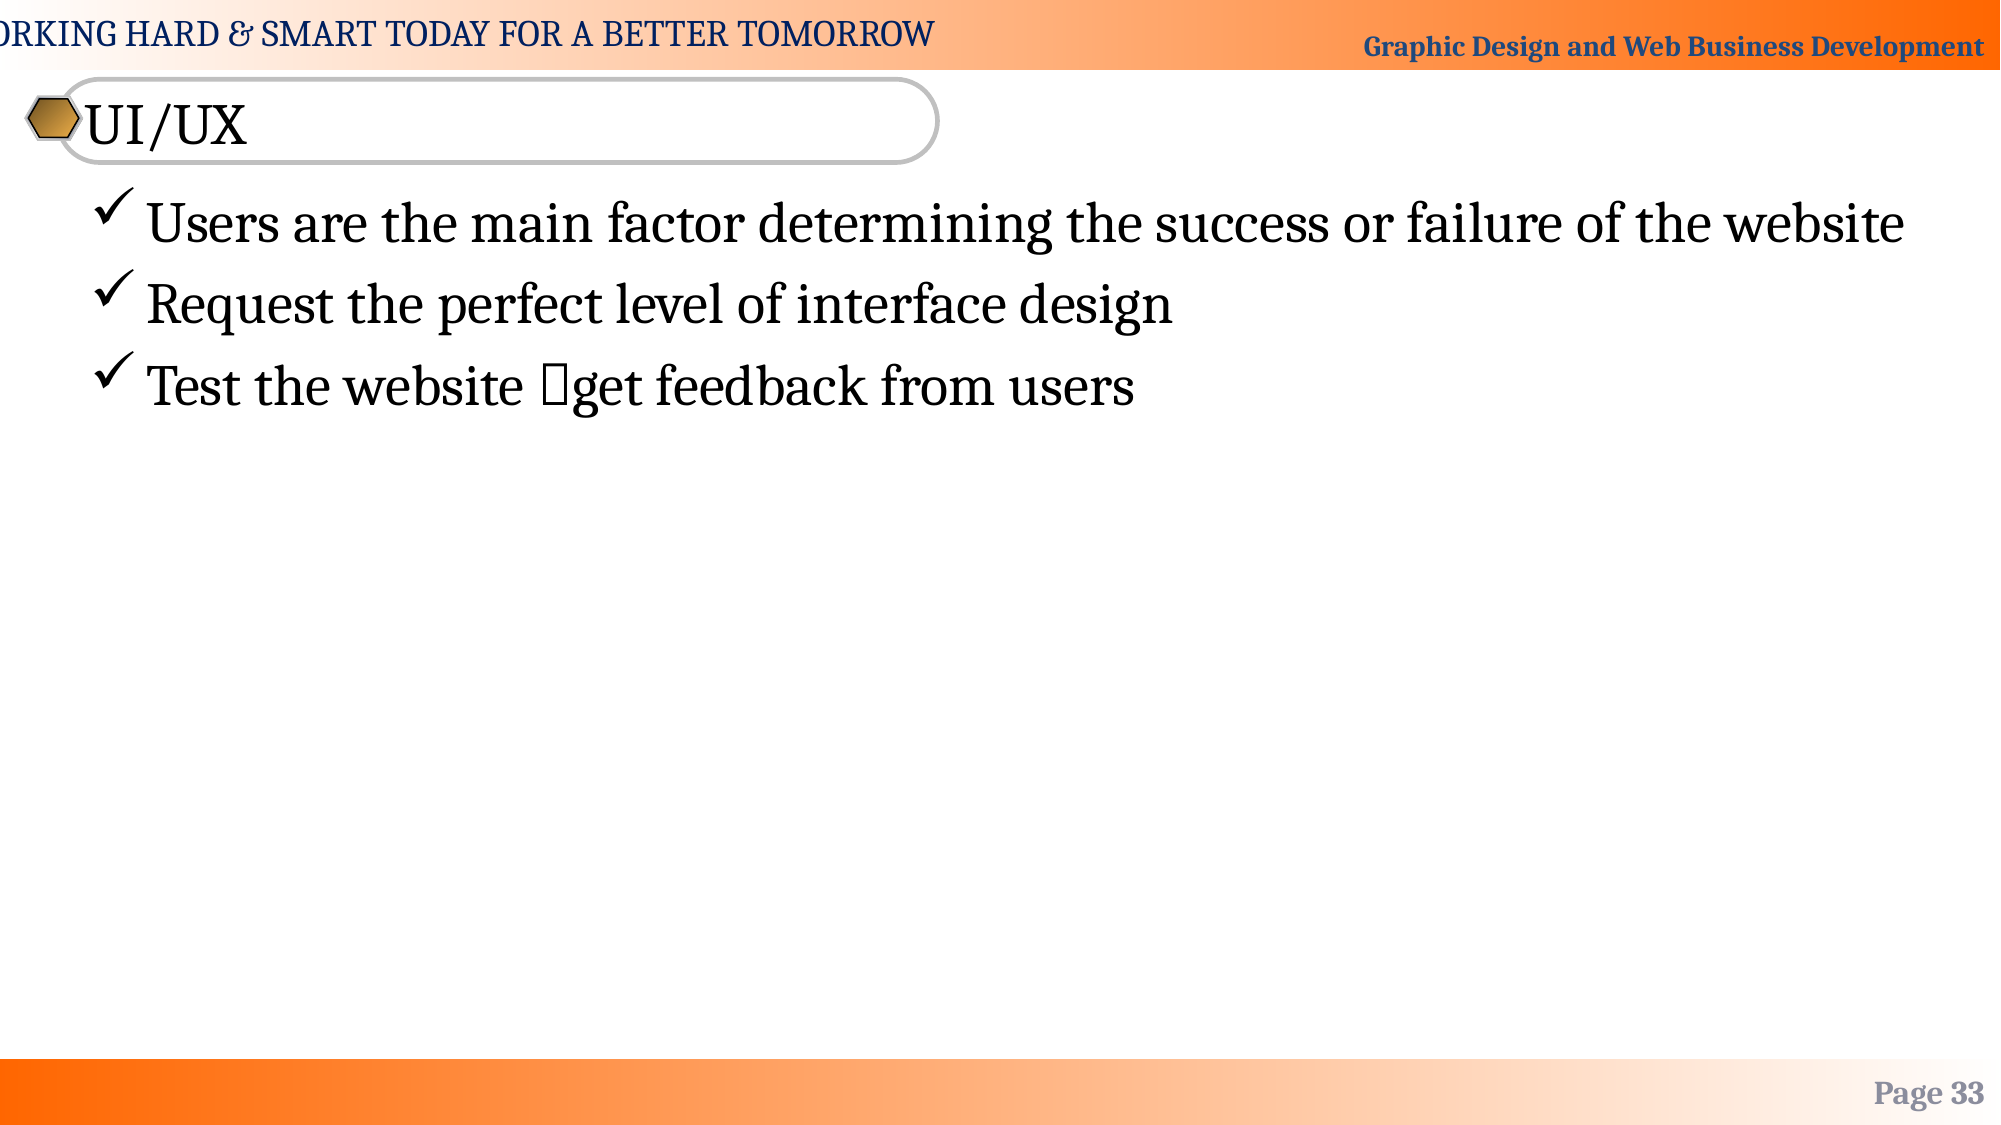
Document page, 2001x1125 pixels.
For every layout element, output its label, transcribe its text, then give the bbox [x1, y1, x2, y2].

slide_number Page 2 [1609, 0, 1613, 36]
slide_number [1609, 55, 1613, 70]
slide_number Page 33 [1533, 1060, 2000, 1121]
text_box Users are the main factor determining the success or failure of the website Request the perfect level of interface design Test the website get feedback from users [74, 176, 1950, 1025]
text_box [24, 78, 938, 163]
